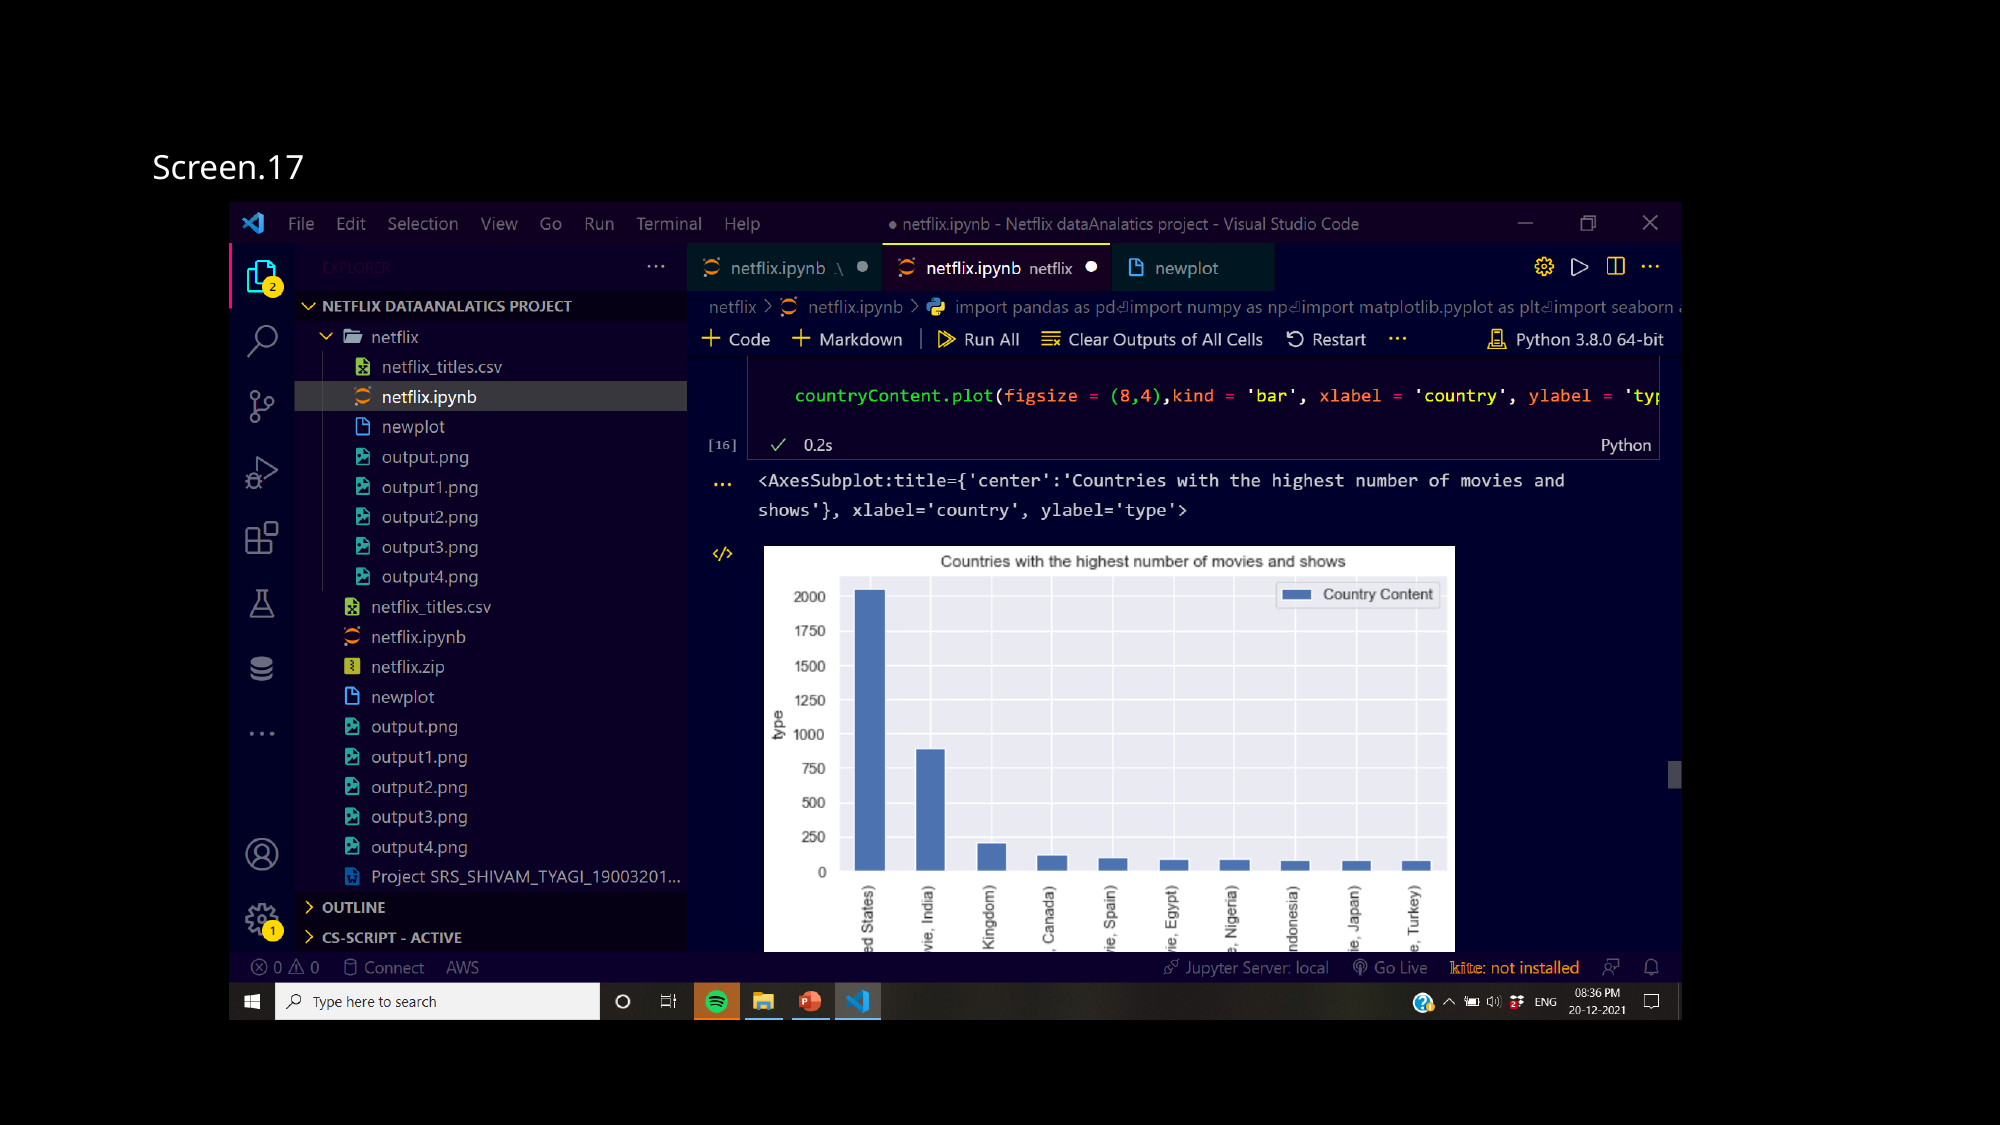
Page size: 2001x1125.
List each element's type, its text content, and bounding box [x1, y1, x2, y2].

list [229, 202, 1682, 1020]
title Screen.17 [137, 59, 1863, 278]
